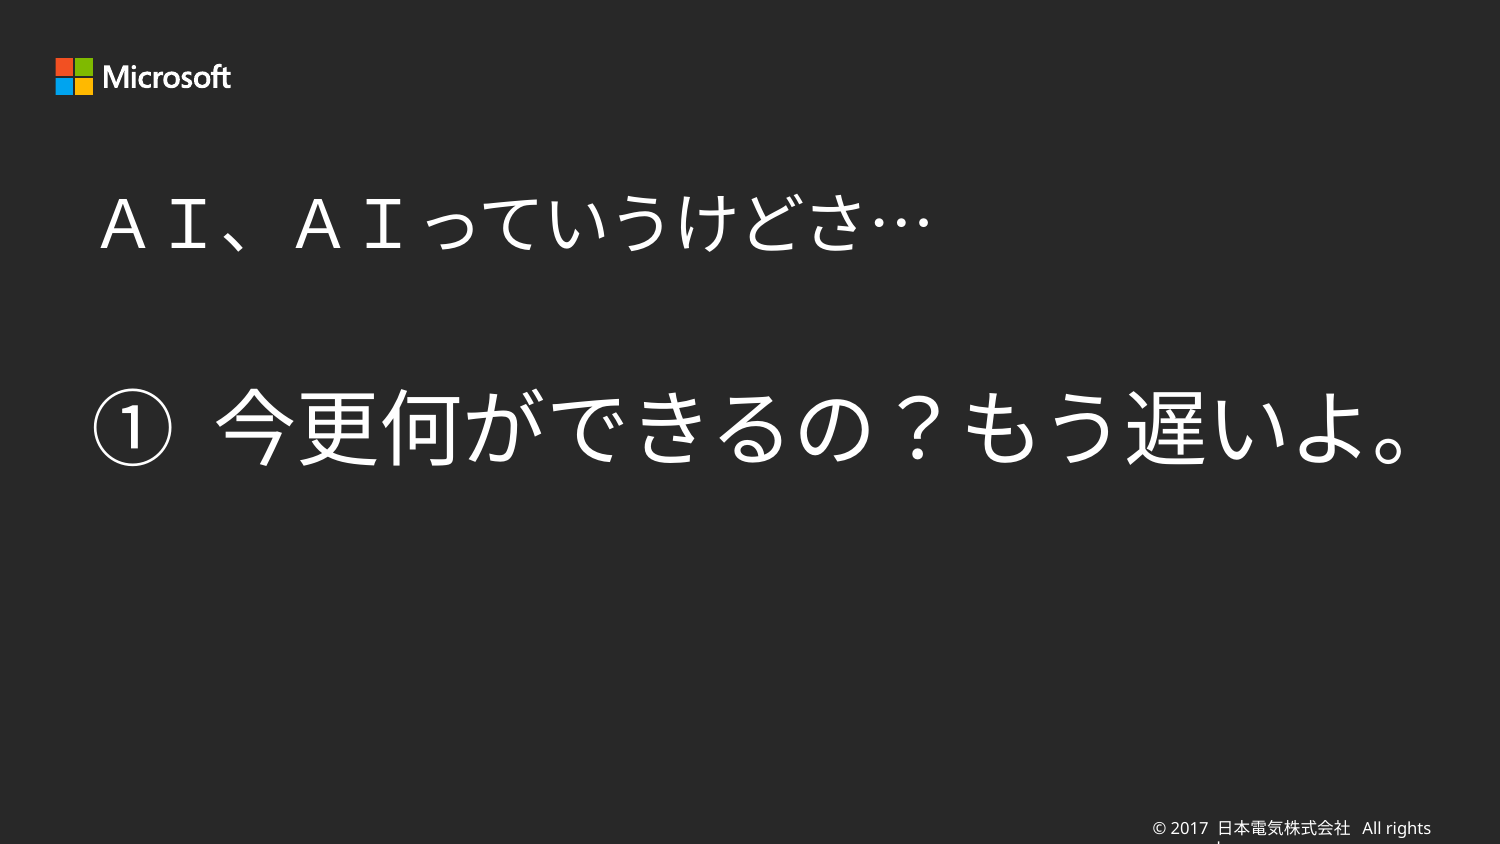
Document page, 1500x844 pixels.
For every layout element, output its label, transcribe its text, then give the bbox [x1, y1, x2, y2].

title ＡＩ、ＡＩっていうけどさ… [65, 176, 1445, 282]
text_box ① 今更何ができるの？もう遅いよ。 [76, 368, 1500, 484]
